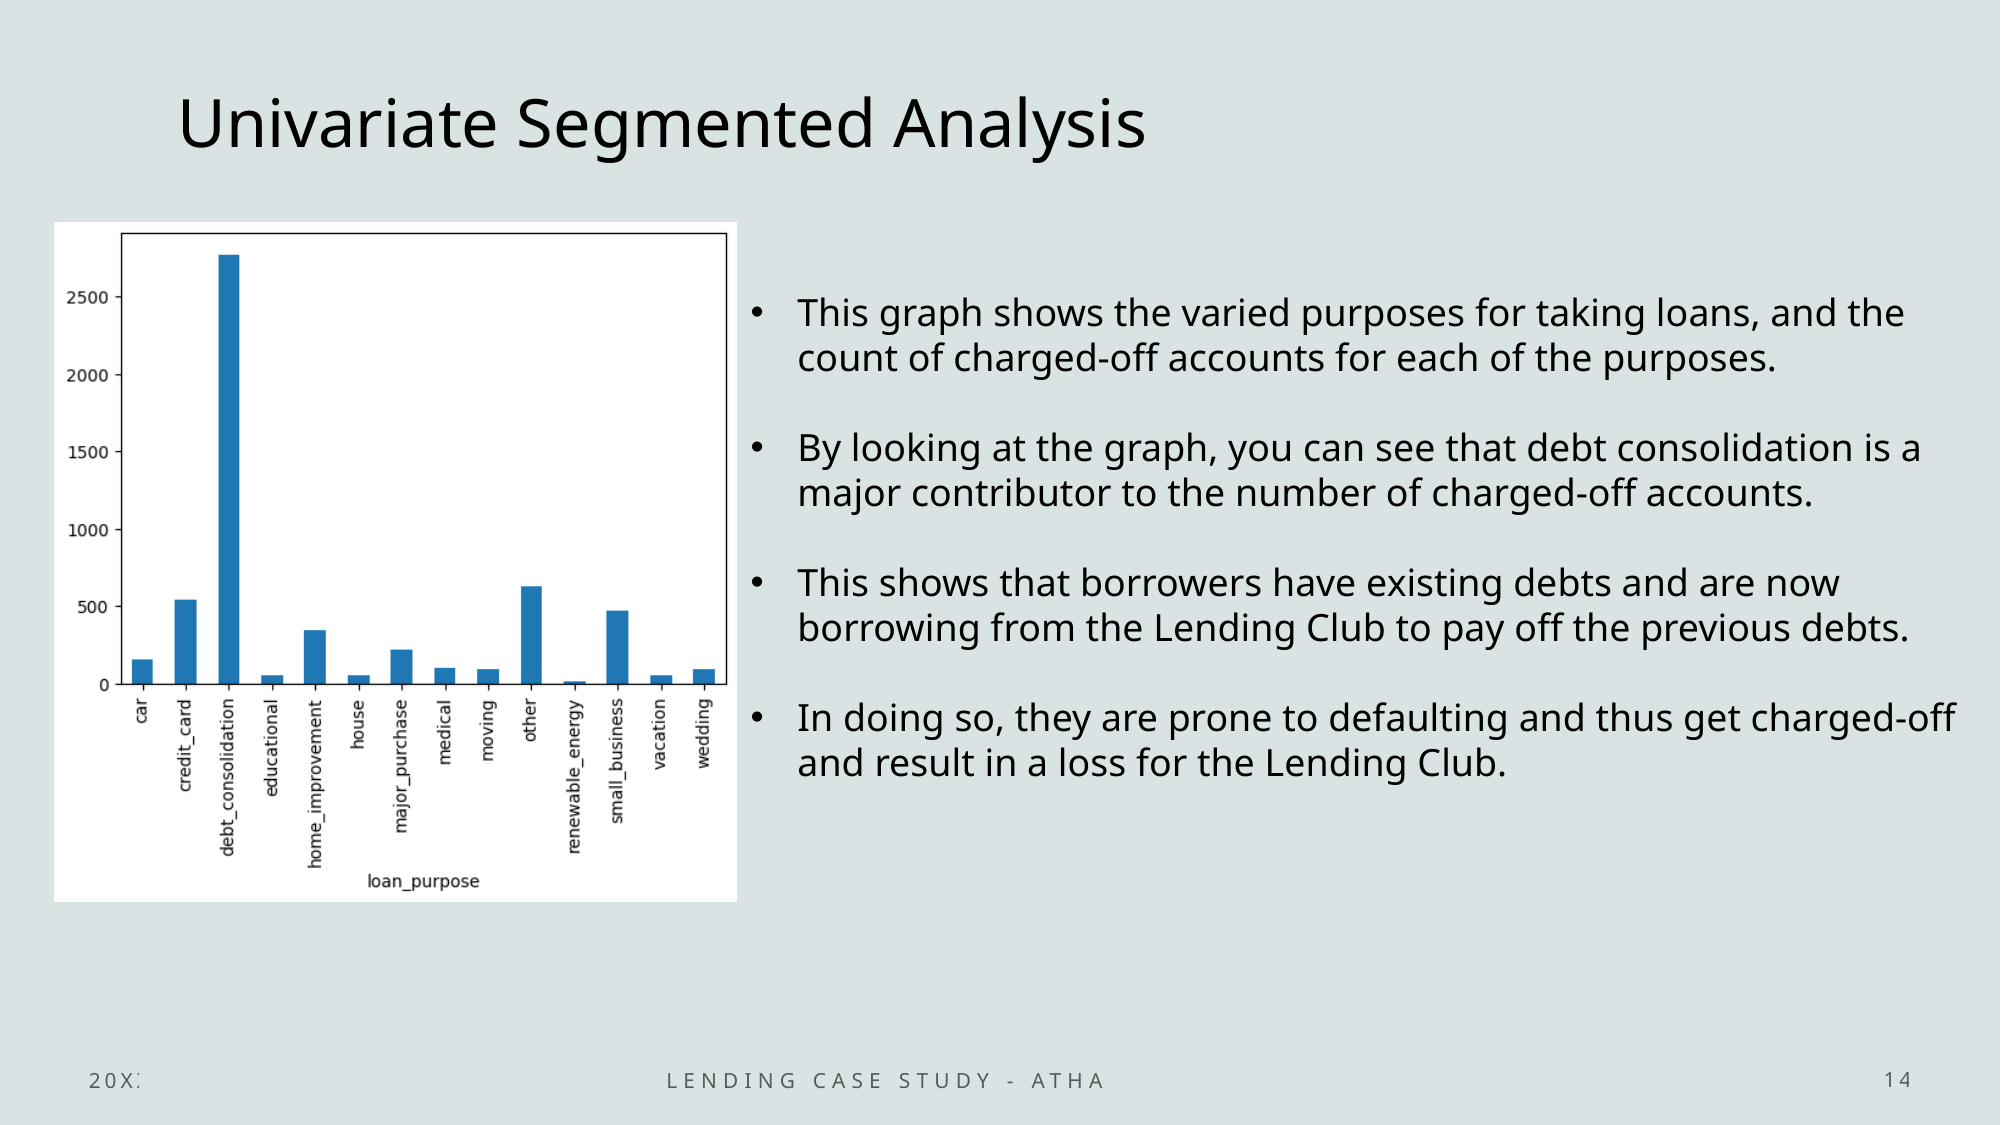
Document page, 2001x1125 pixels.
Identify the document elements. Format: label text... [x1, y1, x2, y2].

text_box This graph shows the varied purposes for taking loans, and the count of charged-off accounts for each of the purposes. By looking at the graph, you can see that debt consolidation is a major contributor to the number of charged-off accounts. This shows that borrowers have existing debts and are now borrowing from the Lending Club to pay off the previous debts. In doing so, they are prone to defaulting and thus get charged-off and result in a loss for the Lending Club. [737, 281, 2000, 837]
slide_number 20XX [73, 1042, 363, 1119]
footer Lending Case Study - Atharv and Nikhil [451, 1042, 1549, 1119]
slide_number 14 [1637, 1042, 1927, 1119]
picture [54, 221, 737, 902]
title Univariate Segmented Analysis [162, 64, 1838, 168]
